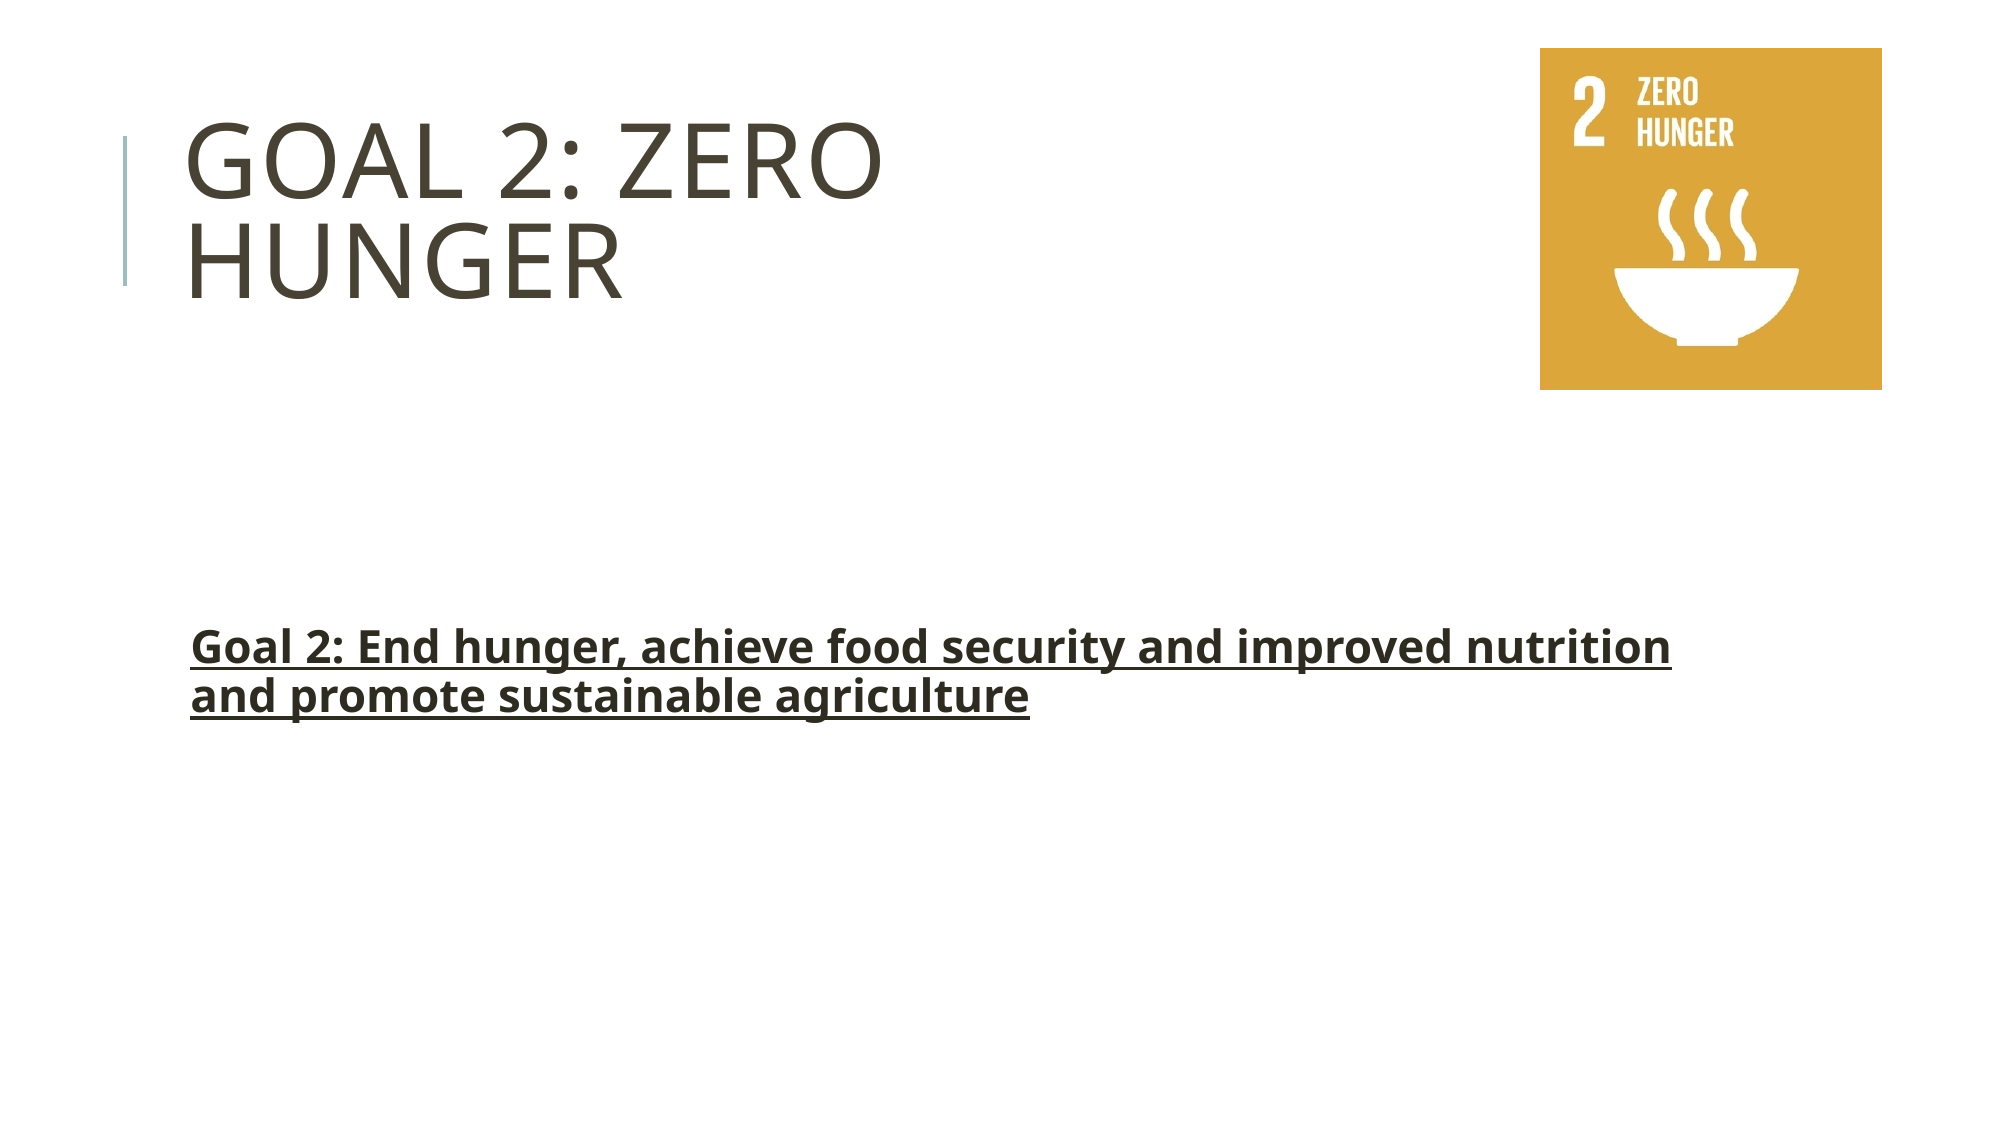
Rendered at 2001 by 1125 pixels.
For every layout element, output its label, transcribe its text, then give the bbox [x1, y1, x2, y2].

picture [1540, 48, 1882, 390]
title Goal 2: zero hunger [168, 96, 974, 342]
list Goal 2: End hunger, achieve food security and improved nutrition and promote sustainable agriculture [168, 375, 1763, 1035]
